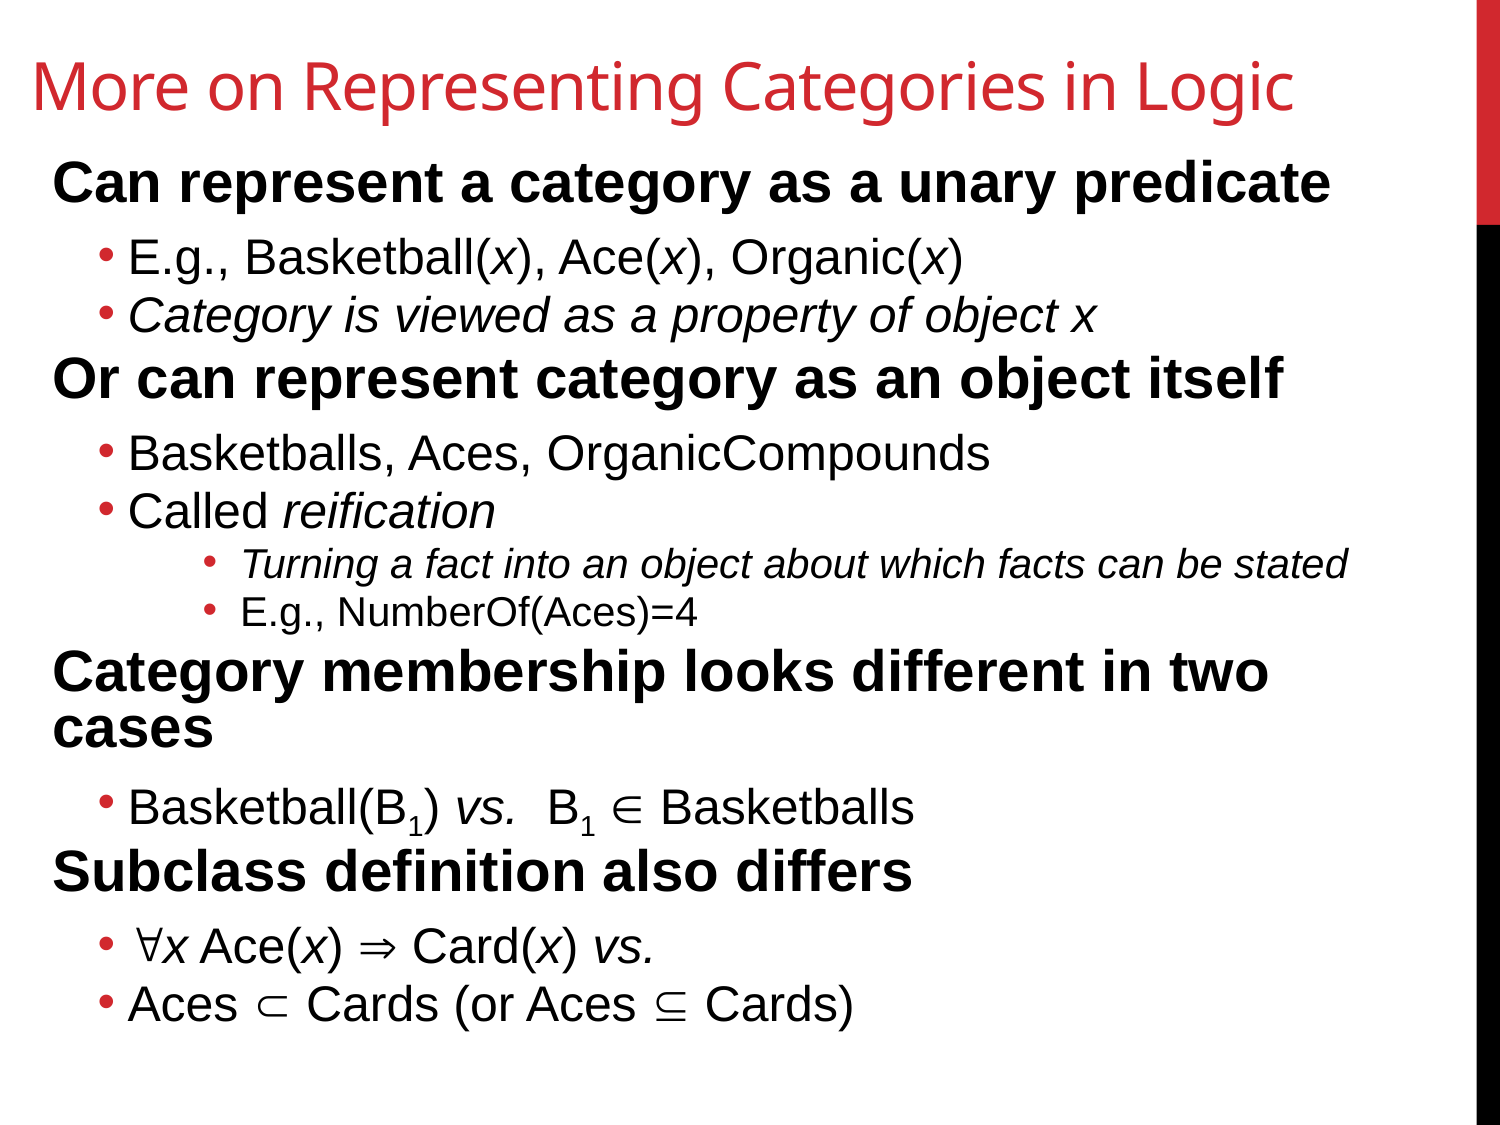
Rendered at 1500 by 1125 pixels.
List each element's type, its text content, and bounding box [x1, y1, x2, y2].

title More on Representing Categories in Logic [15, 0, 1474, 132]
list Can represent a category as a unary predicate E.g., Basketball(x), Ace(x), Organic(x) Category is viewed as a property of object x Or can represent category as an object itself Basketballs, Aces, OrganicCompounds Called reification Turning a fact into an object about which facts can be stated E.g., NumberOf(Aces)=4 Category membership looks different in two cases Basketball(B1) vs. B1  Basketballs Subclass definition also differs x Ace(x)  Card(x) vs. Aces  Cards (or Aces  Cards) [37, 149, 1419, 1082]
